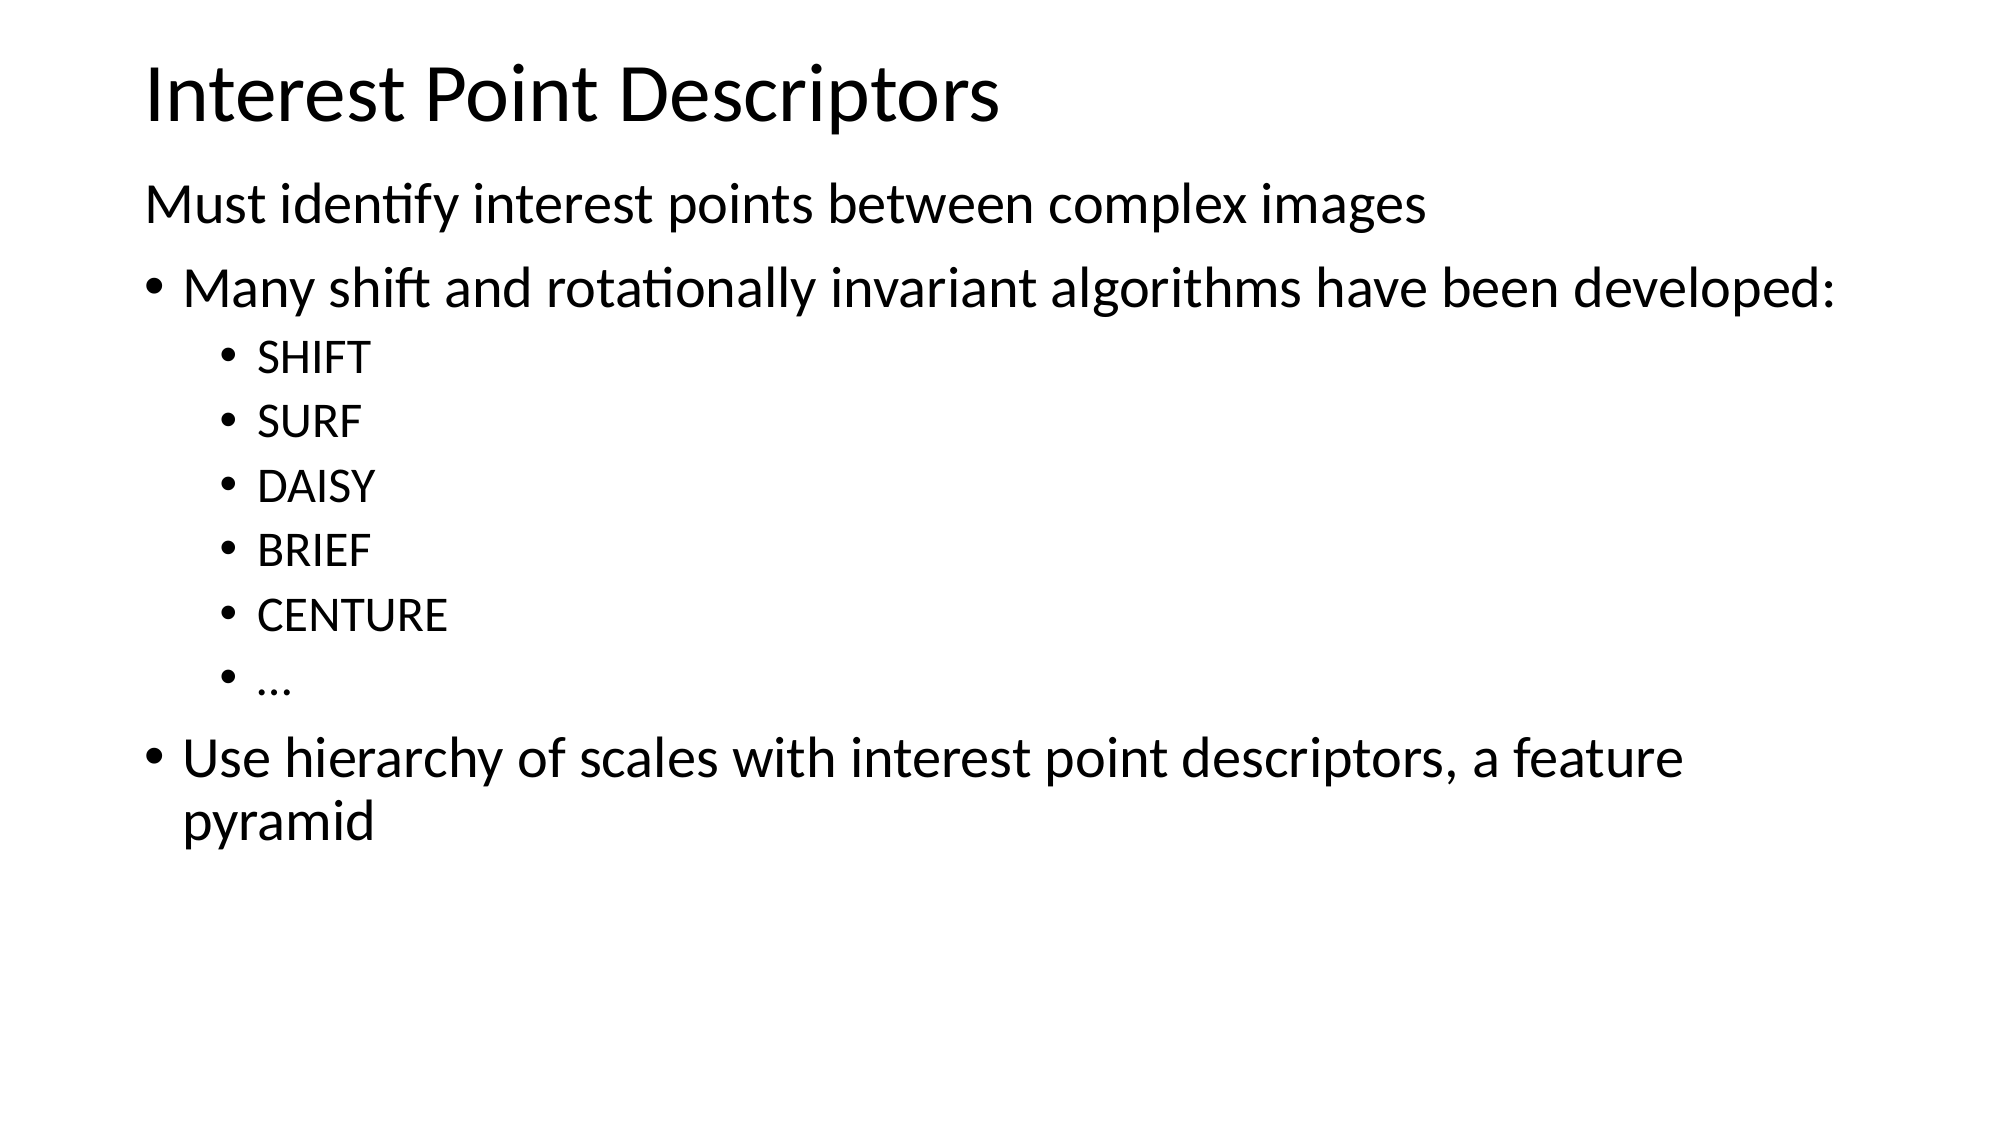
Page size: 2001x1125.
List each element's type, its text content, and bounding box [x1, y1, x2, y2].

title Interest Point Descriptors [129, 22, 1855, 166]
list Must identify interest points between complex images Many shift and rotationally invariant algorithms have been developed: SHIFT SURF DAISY BRIEF CENTURE … Use hierarchy of scales with interest point descriptors, a feature pyramid [129, 166, 1871, 1102]
